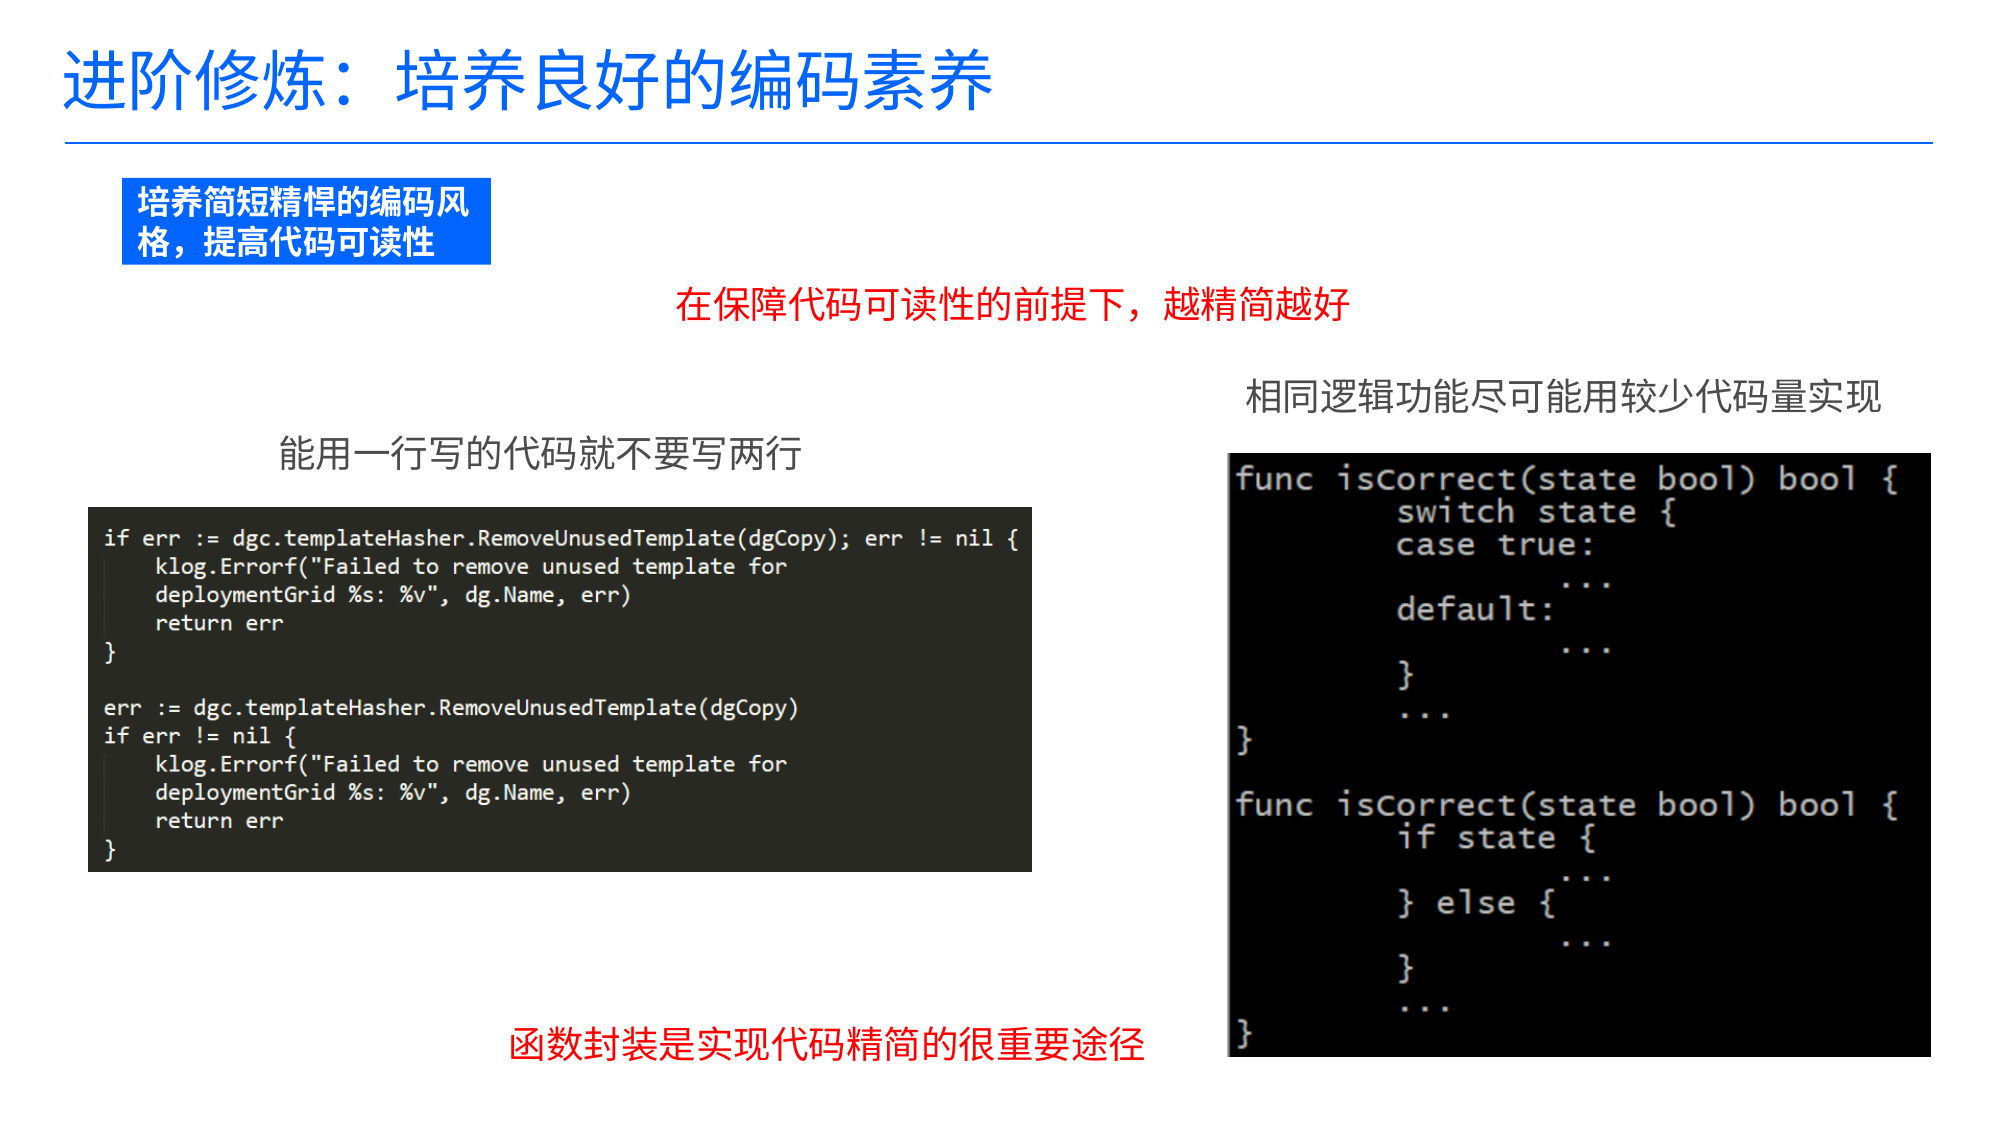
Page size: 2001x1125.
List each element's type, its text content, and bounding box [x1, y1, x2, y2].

text_box 函数封装是实现代码精简的很重要途径 [494, 1013, 1162, 1074]
picture [1227, 452, 1932, 1057]
title 进阶修炼：培养良好的编码素养 [52, 24, 1533, 144]
text_box 培养简短精悍的编码风格，提高代码可读性 [120, 176, 493, 267]
text_box 能用一行写的代码就不要写两行 [263, 422, 819, 482]
text_box 在保障代码可读性的前提下，越精简越好 [660, 273, 1366, 334]
text_box 相同逻辑功能尽可能用较少代码量实现 [1230, 365, 1898, 426]
picture [88, 507, 1032, 872]
